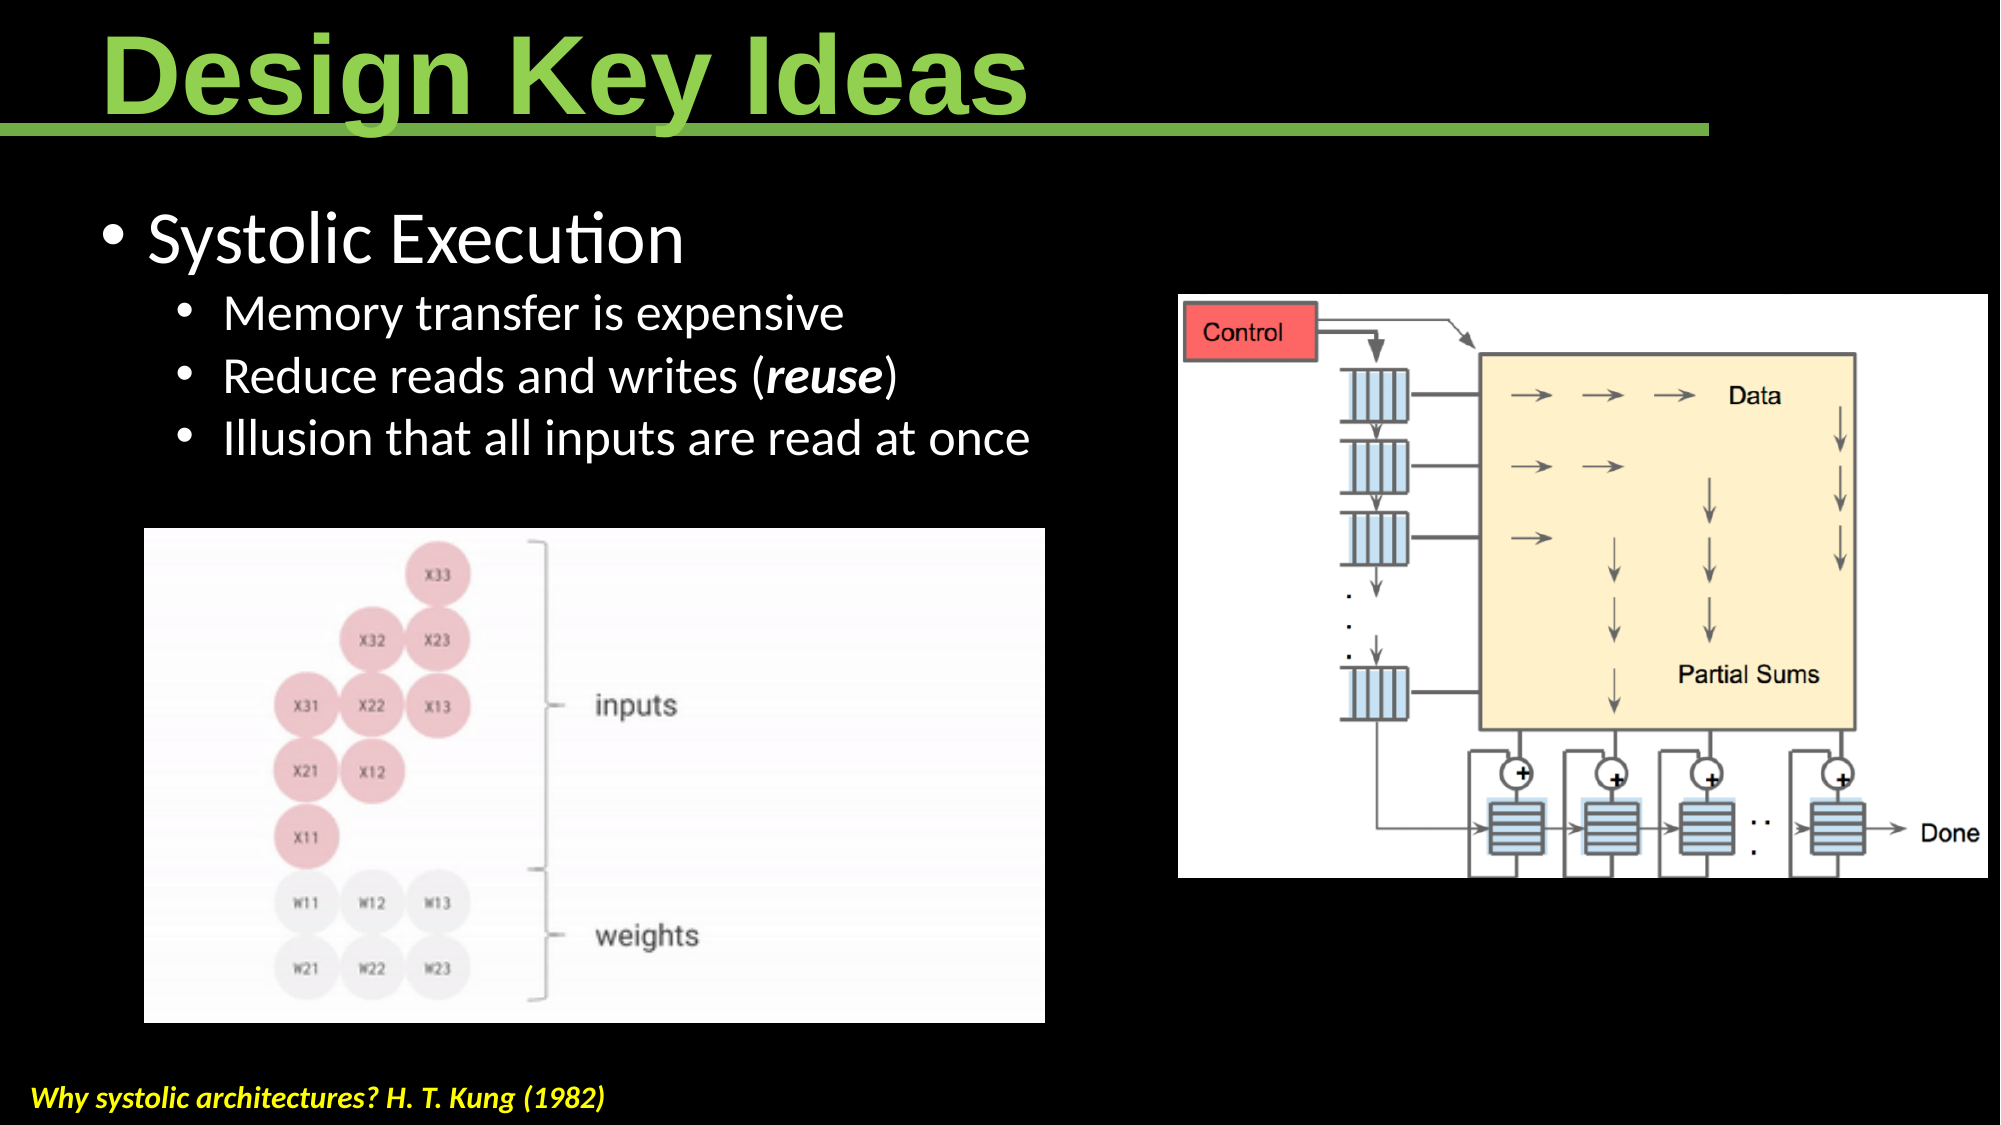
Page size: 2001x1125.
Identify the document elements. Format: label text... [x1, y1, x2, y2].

text_box Why systolic architectures? H. T. Kung (1982) [15, 1070, 1339, 1125]
picture [144, 528, 1045, 1023]
picture [1178, 294, 1988, 879]
text_box Design Key Ideas [85, 0, 1229, 129]
text_box Systolic Execution Memory transfer is expensive Reduce reads and writes (reuse) Illusion that all inputs are read at once [85, 181, 2000, 474]
text_box Design Key Ideas [85, 130, 1229, 145]
